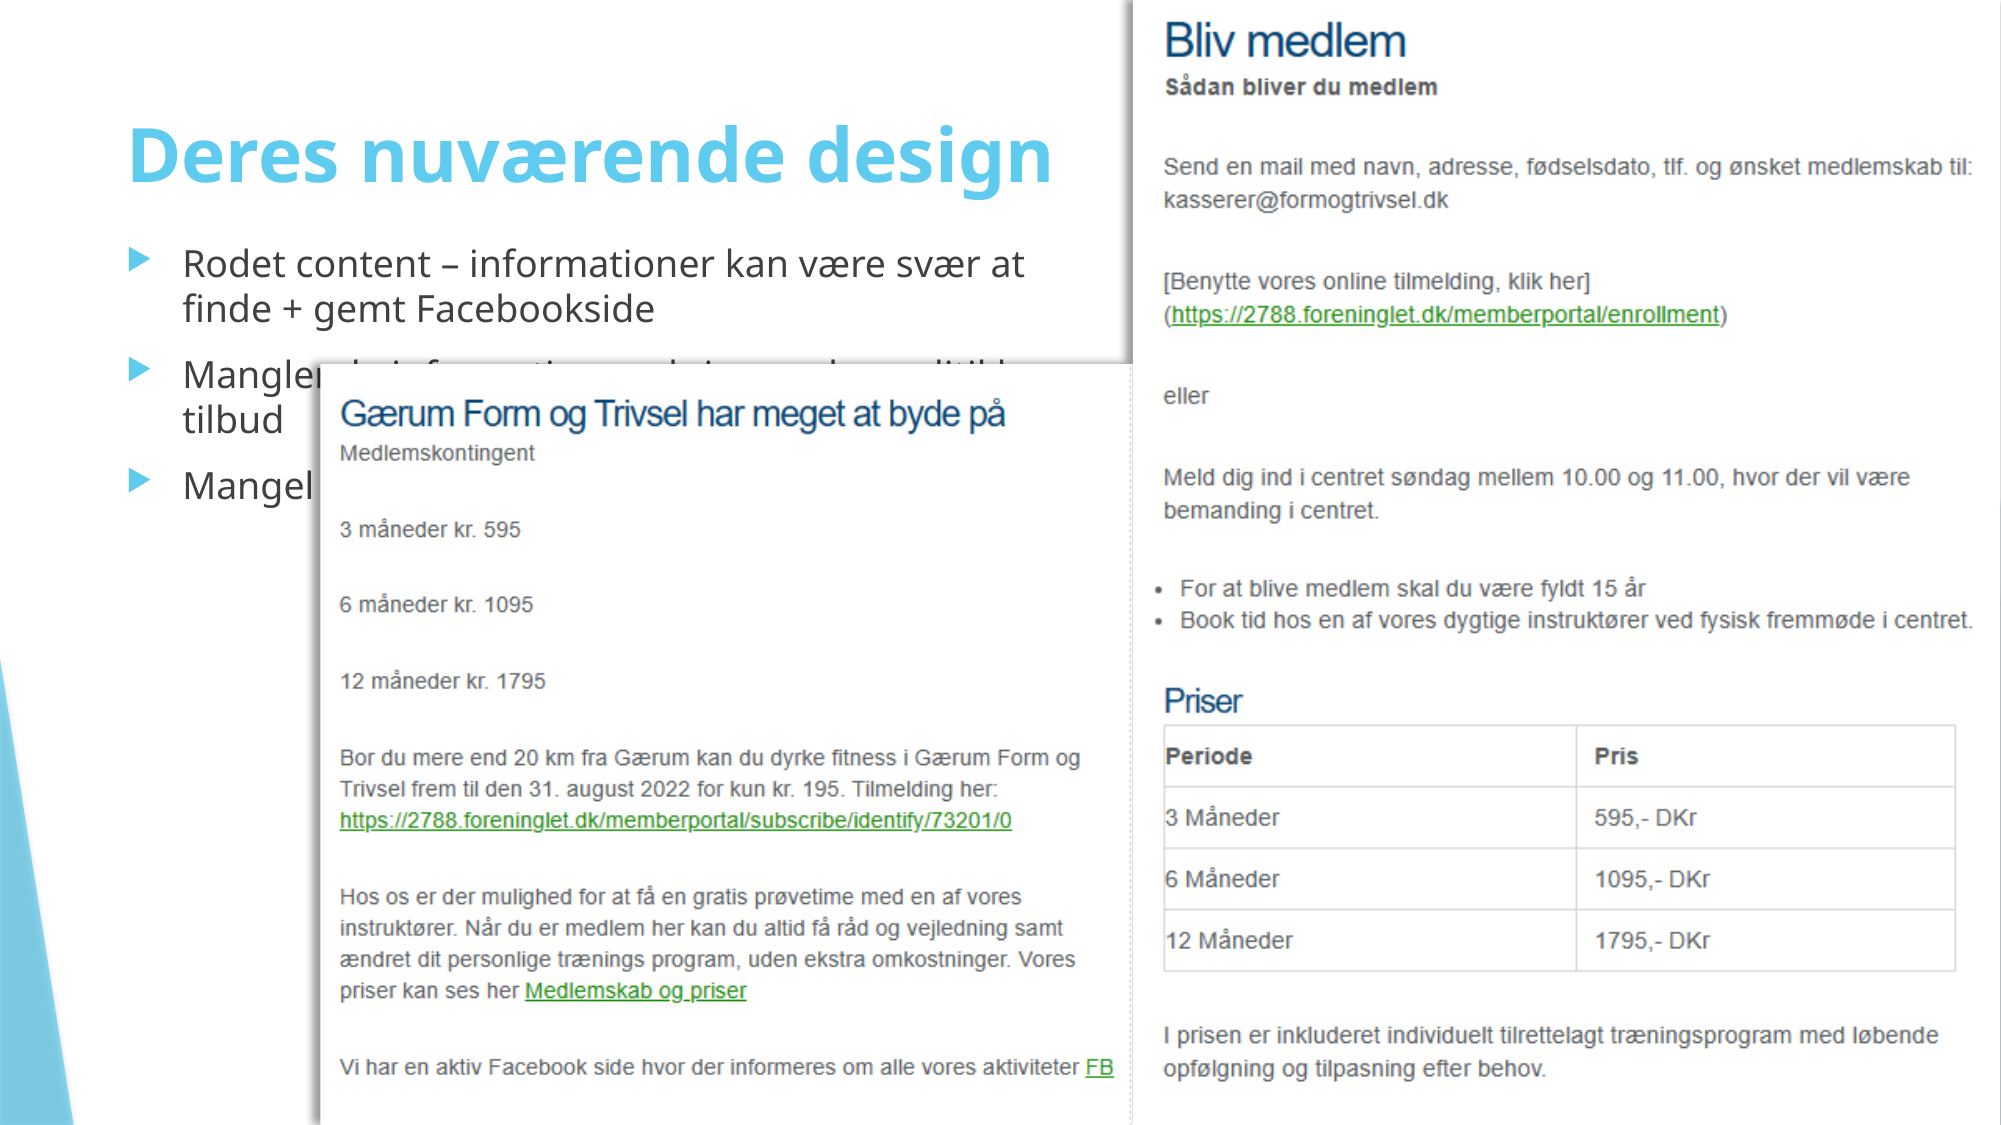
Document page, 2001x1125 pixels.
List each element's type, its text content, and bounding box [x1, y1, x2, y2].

title Deres nuværende design [111, 99, 1120, 213]
picture [319, 0, 2000, 1125]
list Rodet content – informationer kan være svær at finde + gemt Facebookside Manglende information omkring regler, politikker og tilbud Mangel på kunderejse [111, 232, 1120, 757]
